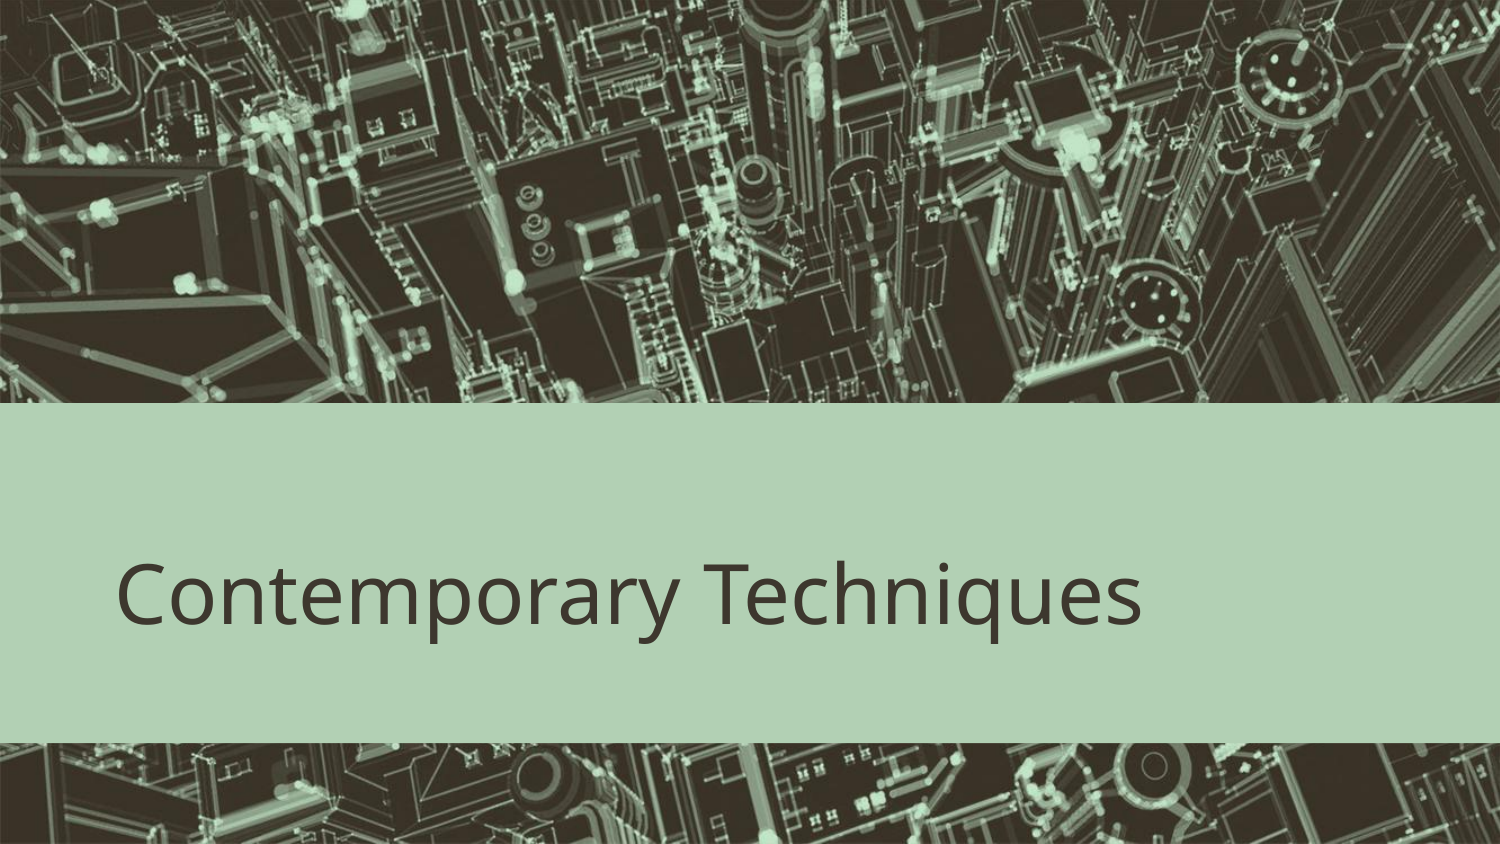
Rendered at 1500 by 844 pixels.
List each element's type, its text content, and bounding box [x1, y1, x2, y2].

picture [0, 0, 1500, 403]
picture [0, 744, 1500, 844]
title Contemporary Techniques [103, 421, 1202, 649]
